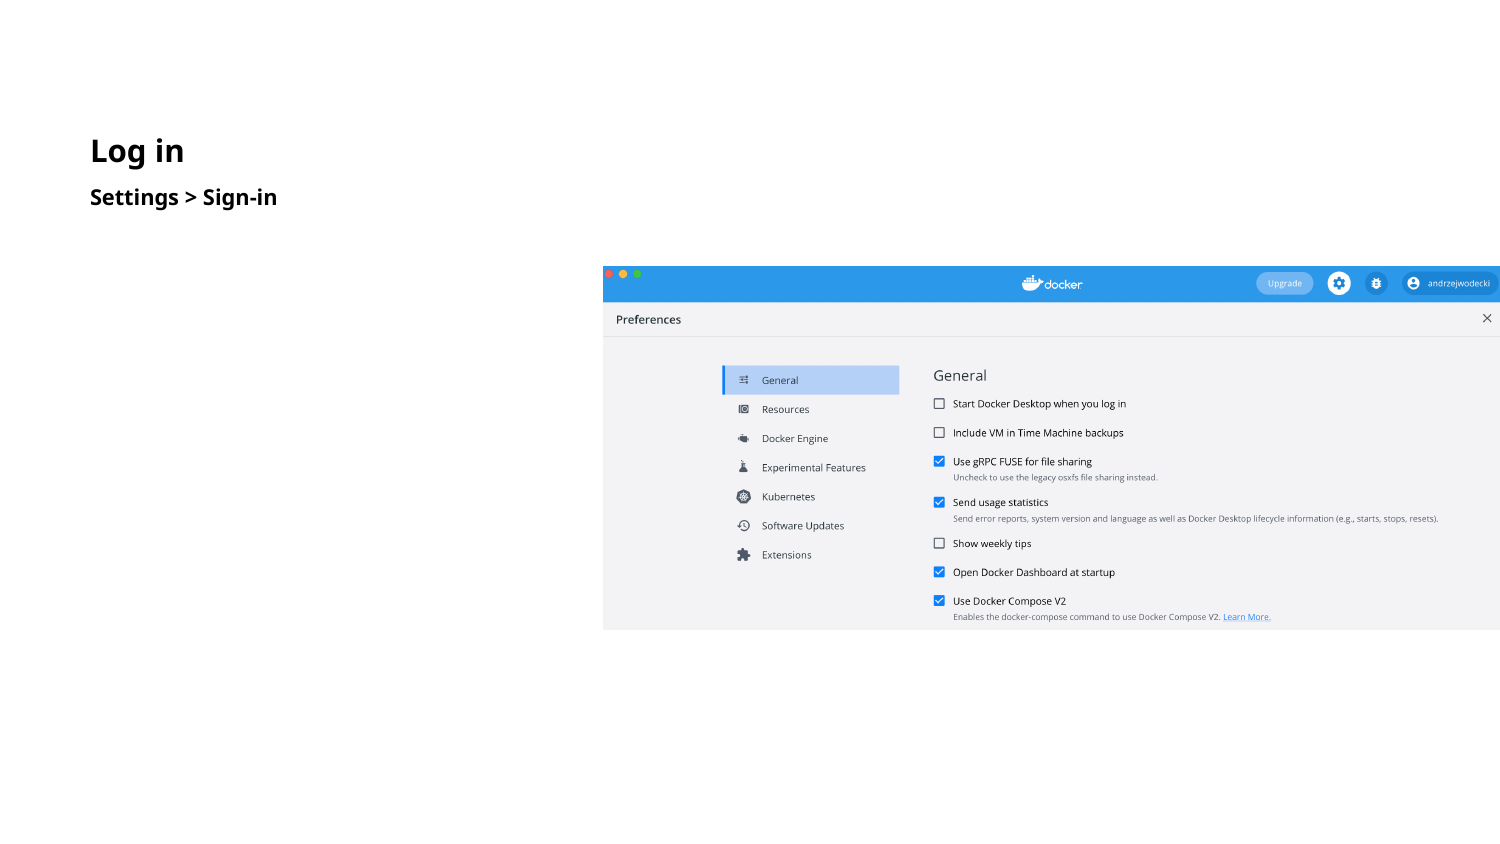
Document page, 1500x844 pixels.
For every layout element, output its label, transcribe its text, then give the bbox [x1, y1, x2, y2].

title Log in [75, 33, 569, 176]
picture [603, 266, 1500, 630]
list Settings > Sign-in [75, 176, 569, 754]
